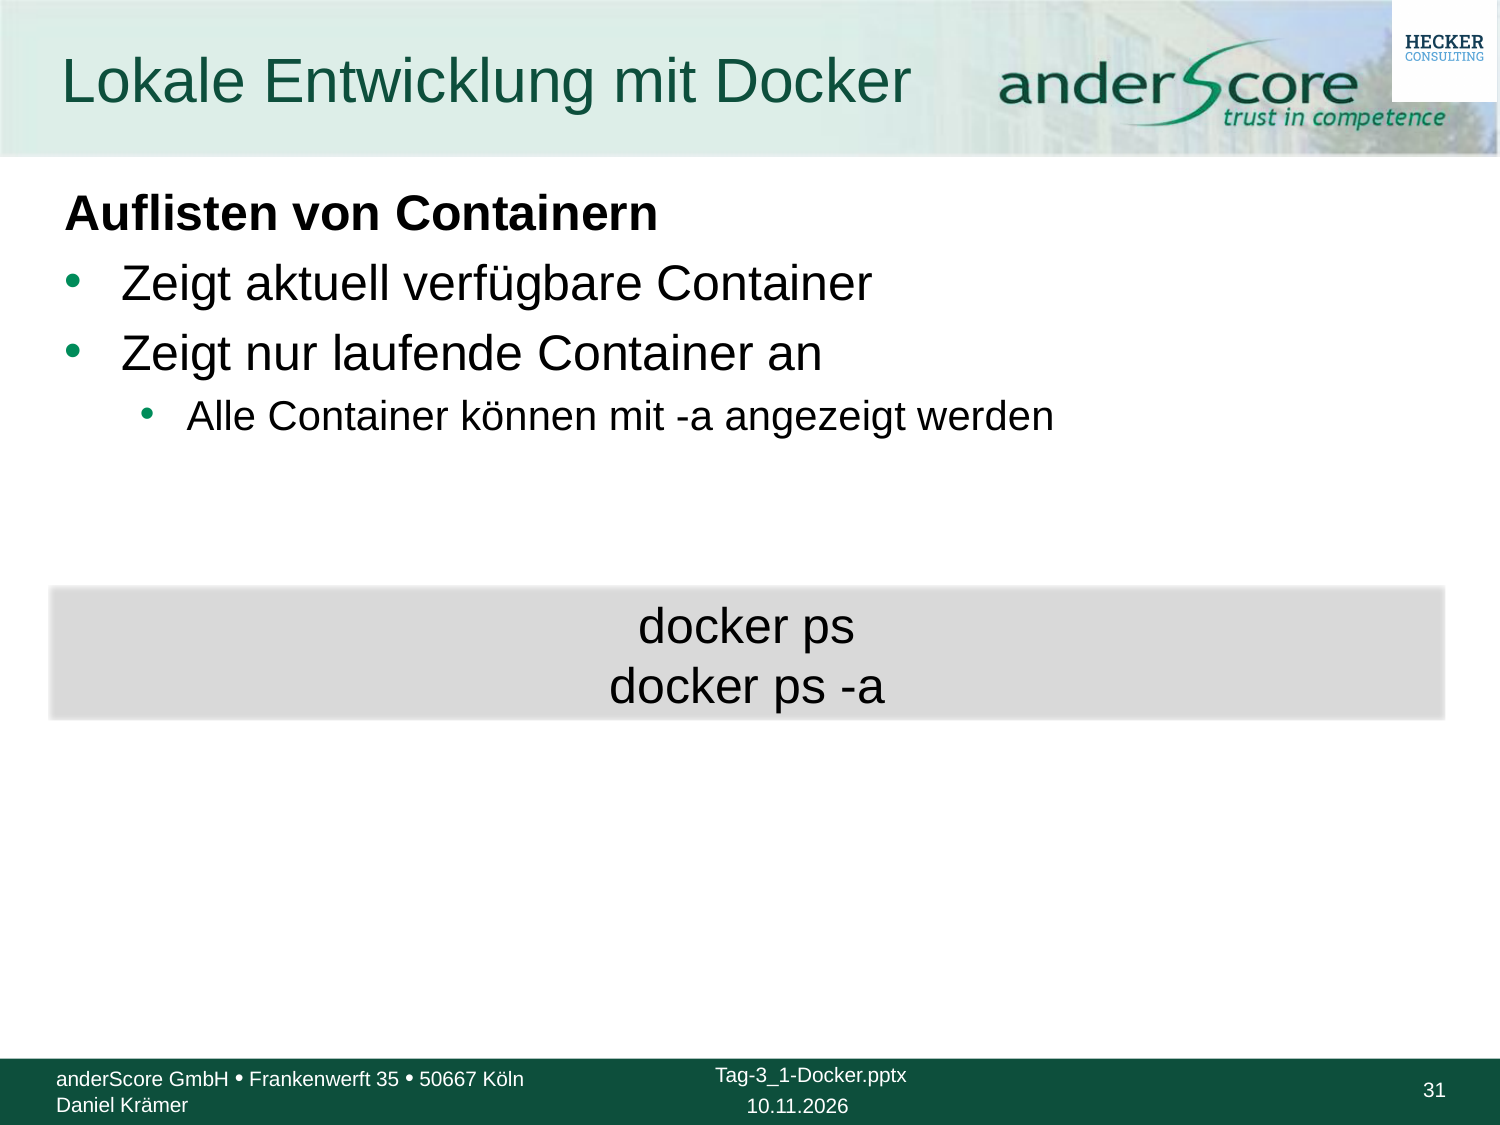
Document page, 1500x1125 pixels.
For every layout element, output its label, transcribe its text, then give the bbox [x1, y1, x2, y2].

text_box docker ps docker ps -a [51, 588, 1446, 715]
title Lokale Entwicklung mit Docker [46, 24, 959, 141]
list Auflisten von Containern Zeigt aktuell verfügbare Container Zeigt nur laufende Container an Alle Container können mit -a angezeigt werden [49, 172, 1447, 657]
picture [0, 0, 1500, 157]
